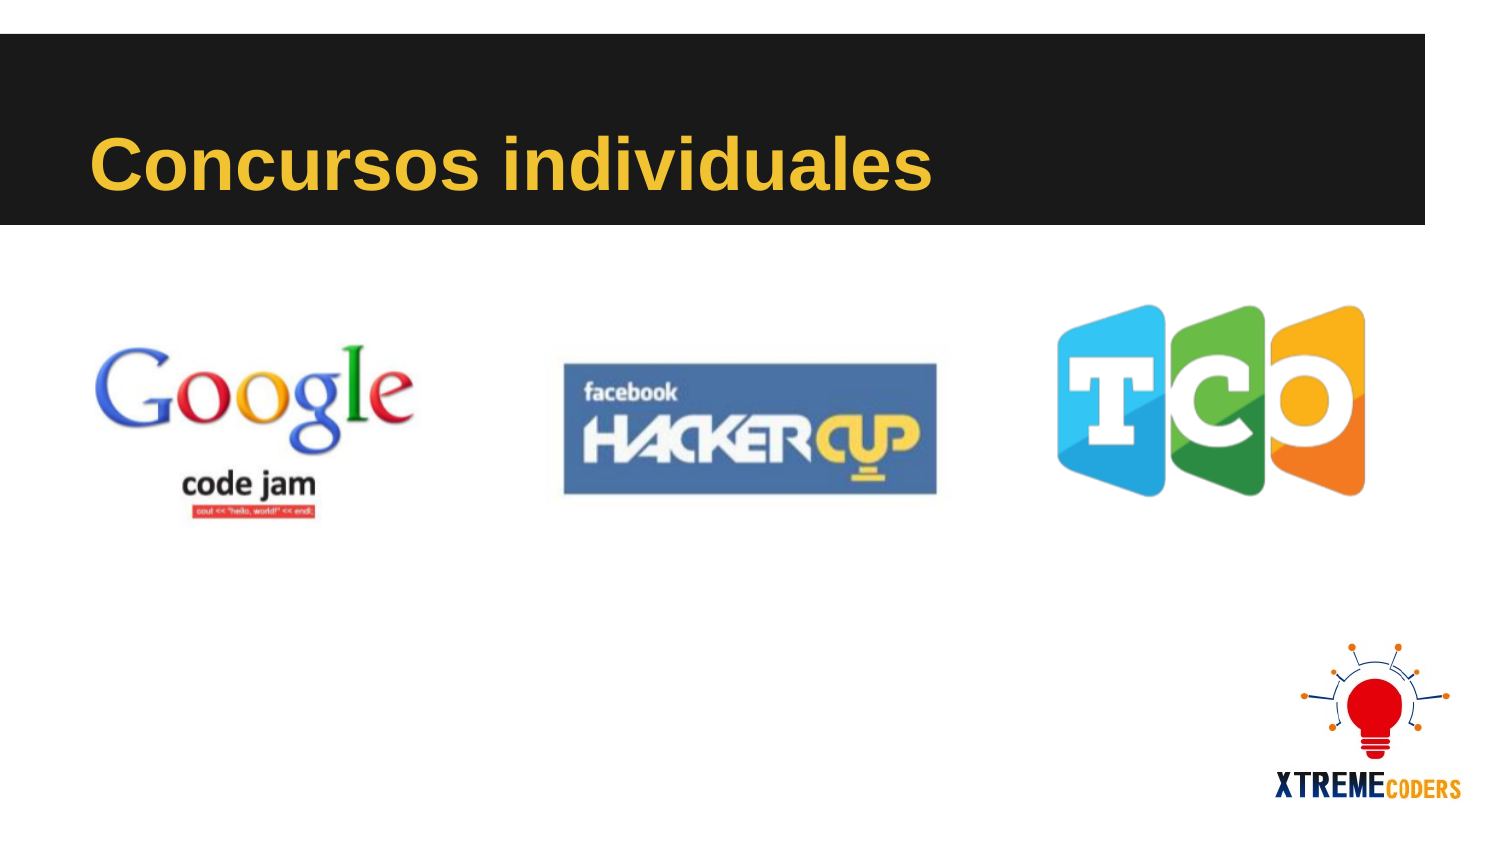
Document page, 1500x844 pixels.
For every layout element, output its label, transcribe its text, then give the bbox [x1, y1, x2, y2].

picture [1275, 640, 1465, 804]
text_box [165, 239, 1425, 808]
text_box Concursos individuales [75, 33, 1425, 221]
picture [87, 271, 1394, 568]
